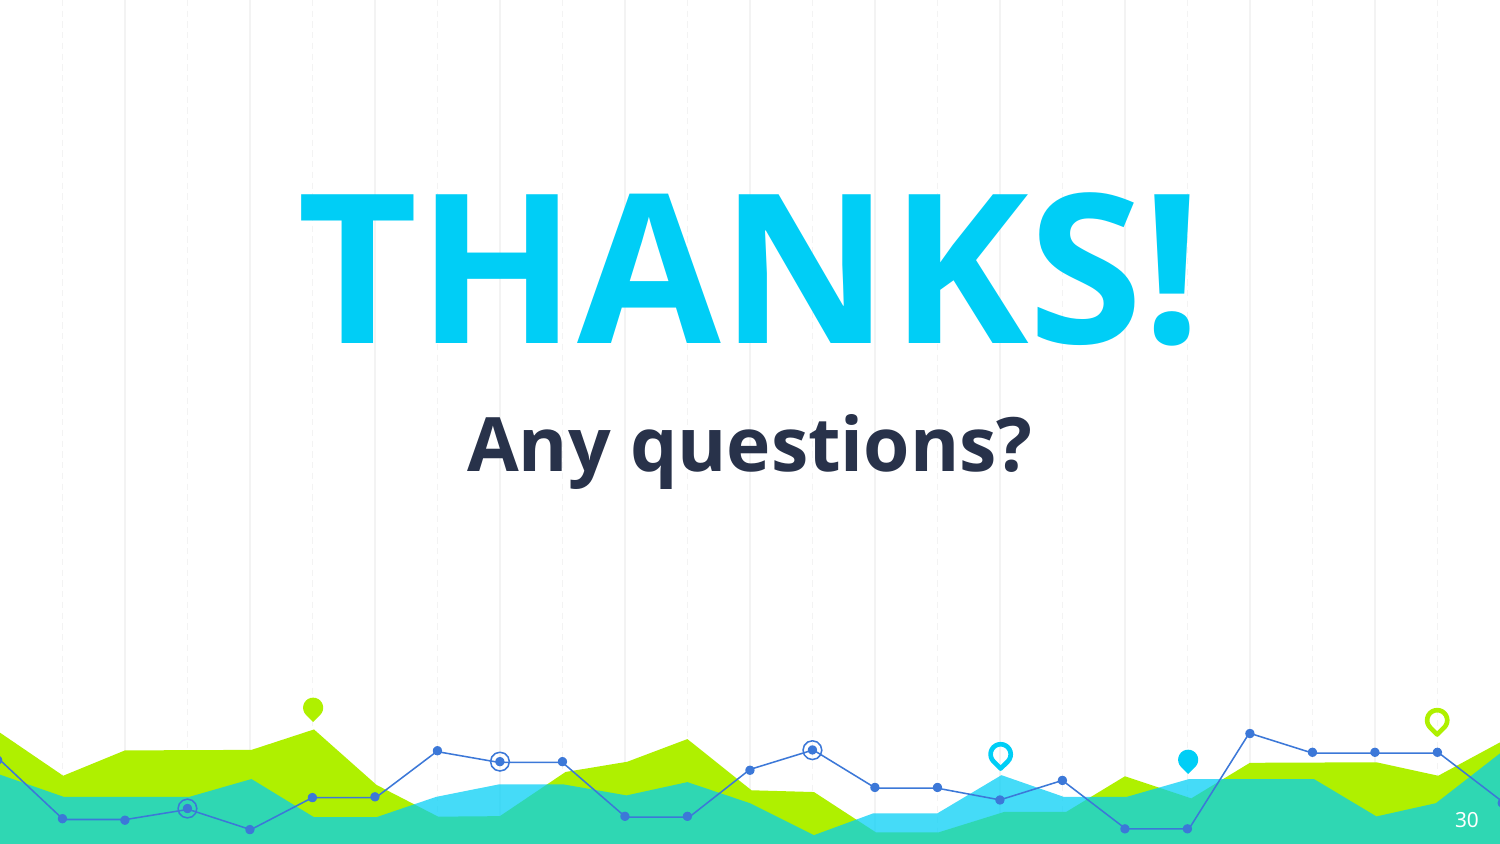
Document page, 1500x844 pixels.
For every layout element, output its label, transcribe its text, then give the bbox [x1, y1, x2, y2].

slide_number 30 [1403, 791, 1494, 844]
title THANKS! [209, 209, 1291, 381]
subtitle Any questions? [209, 381, 1291, 658]
